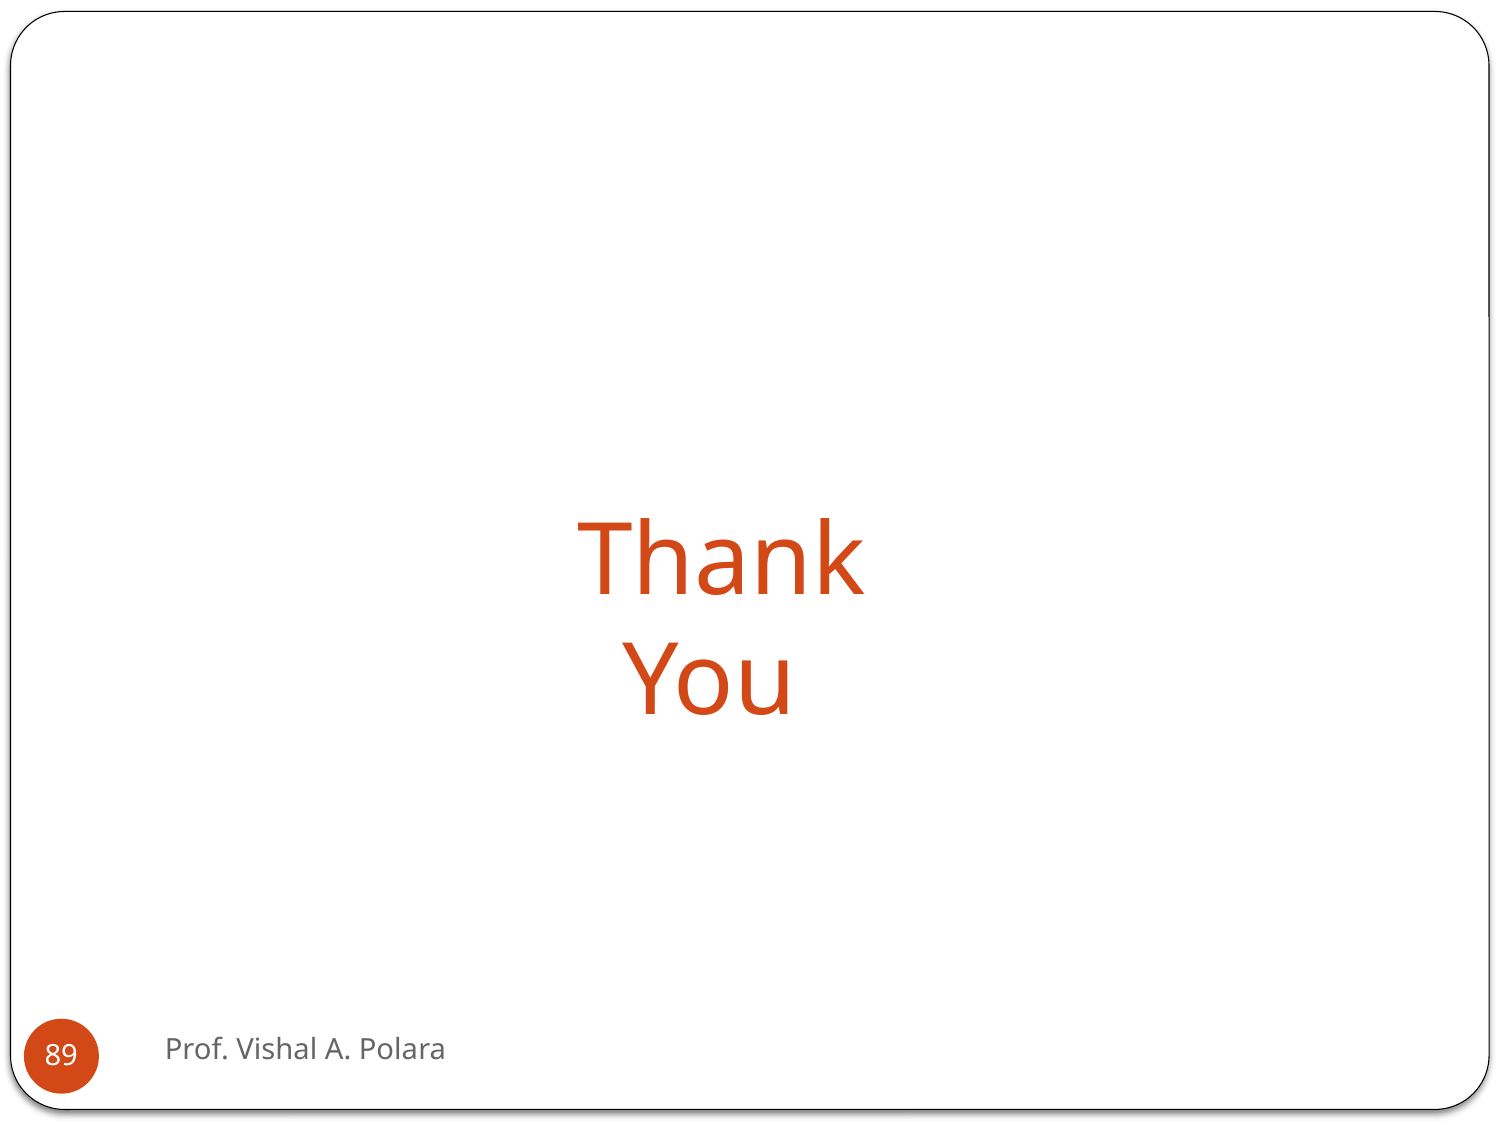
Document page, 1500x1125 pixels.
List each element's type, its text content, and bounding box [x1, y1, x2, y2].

footer Prof. Vishal A. Polara [150, 1012, 800, 1088]
list Thank You [562, 487, 1013, 625]
slide_number 89 [23, 1018, 99, 1094]
